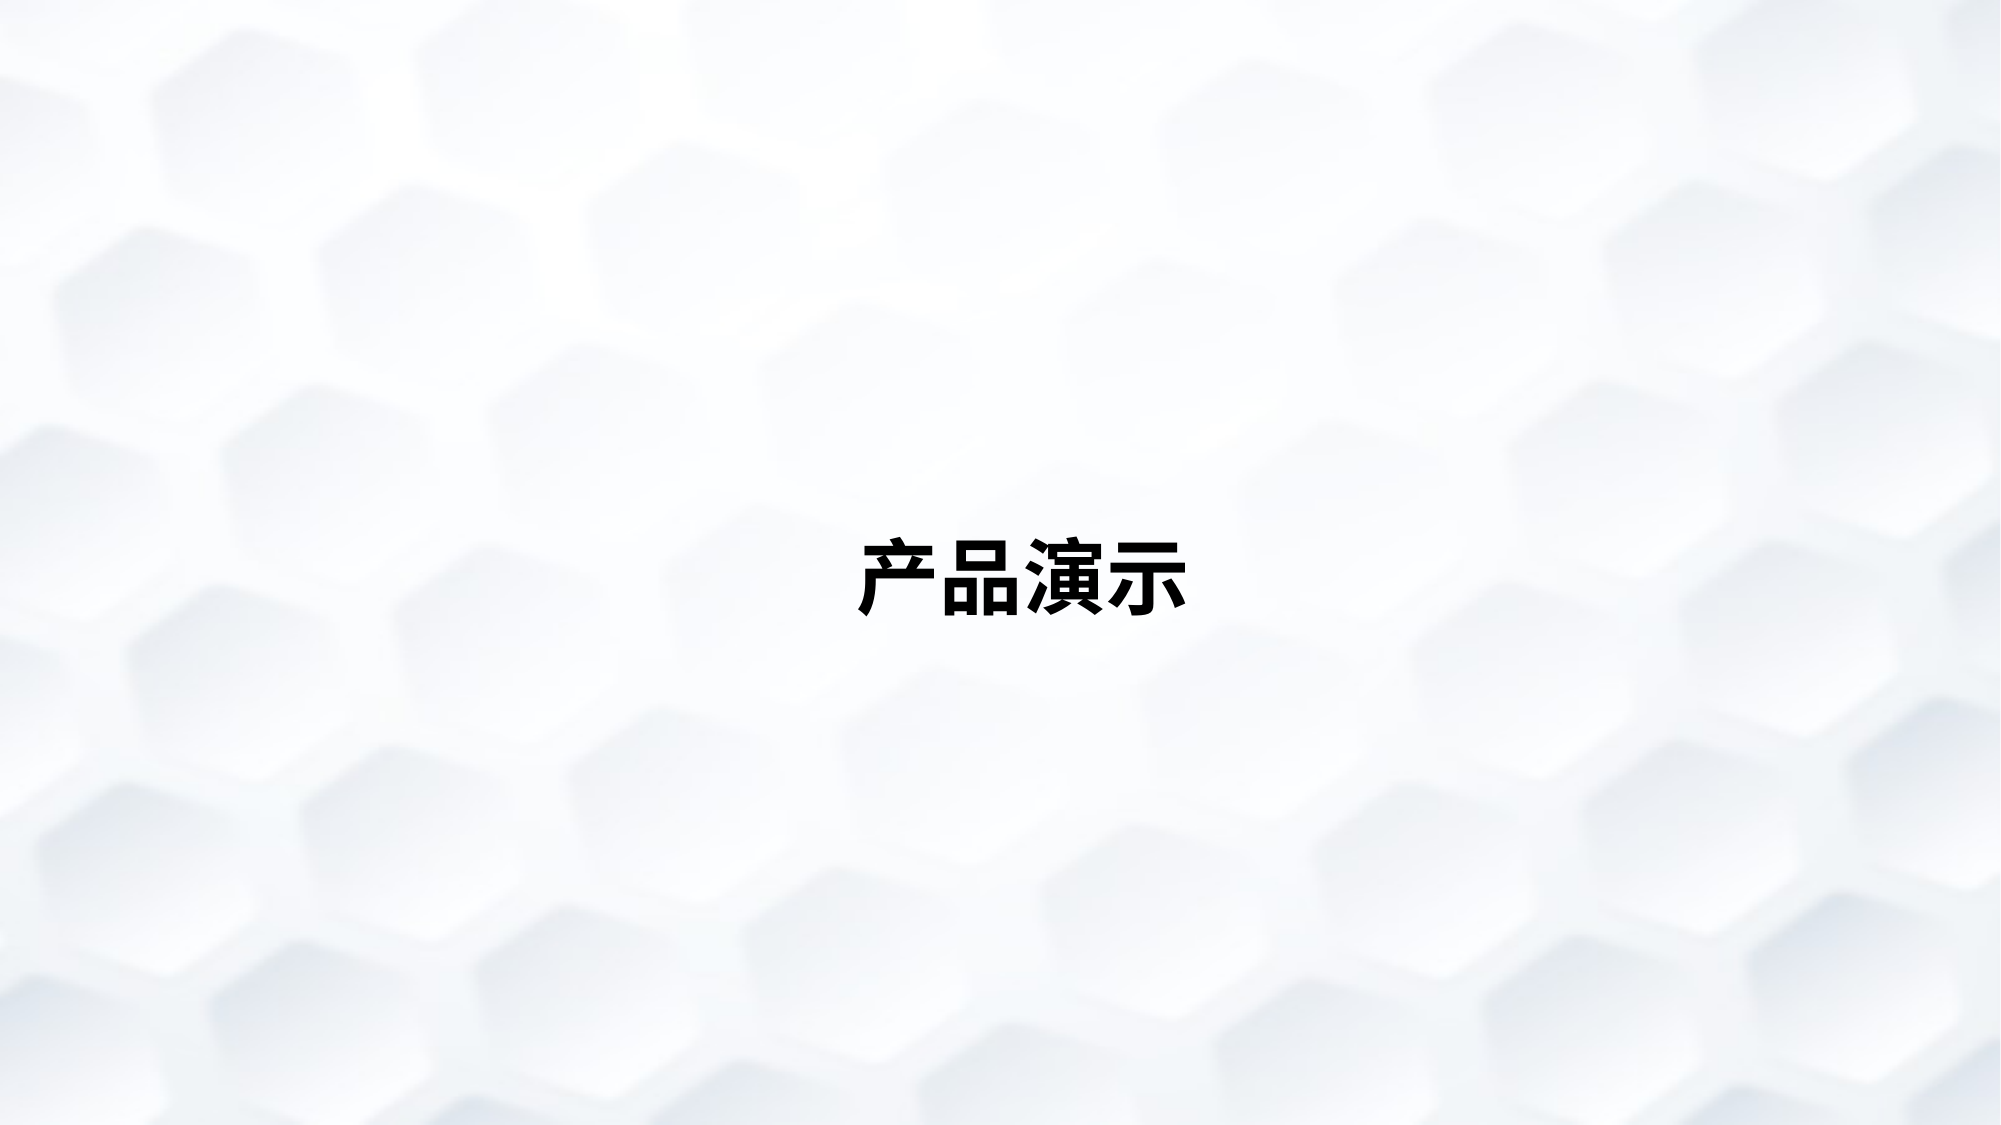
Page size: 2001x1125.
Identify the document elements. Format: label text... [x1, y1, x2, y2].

picture [0, 0, 2001, 1125]
text_box 产品演示 [836, 515, 1210, 636]
